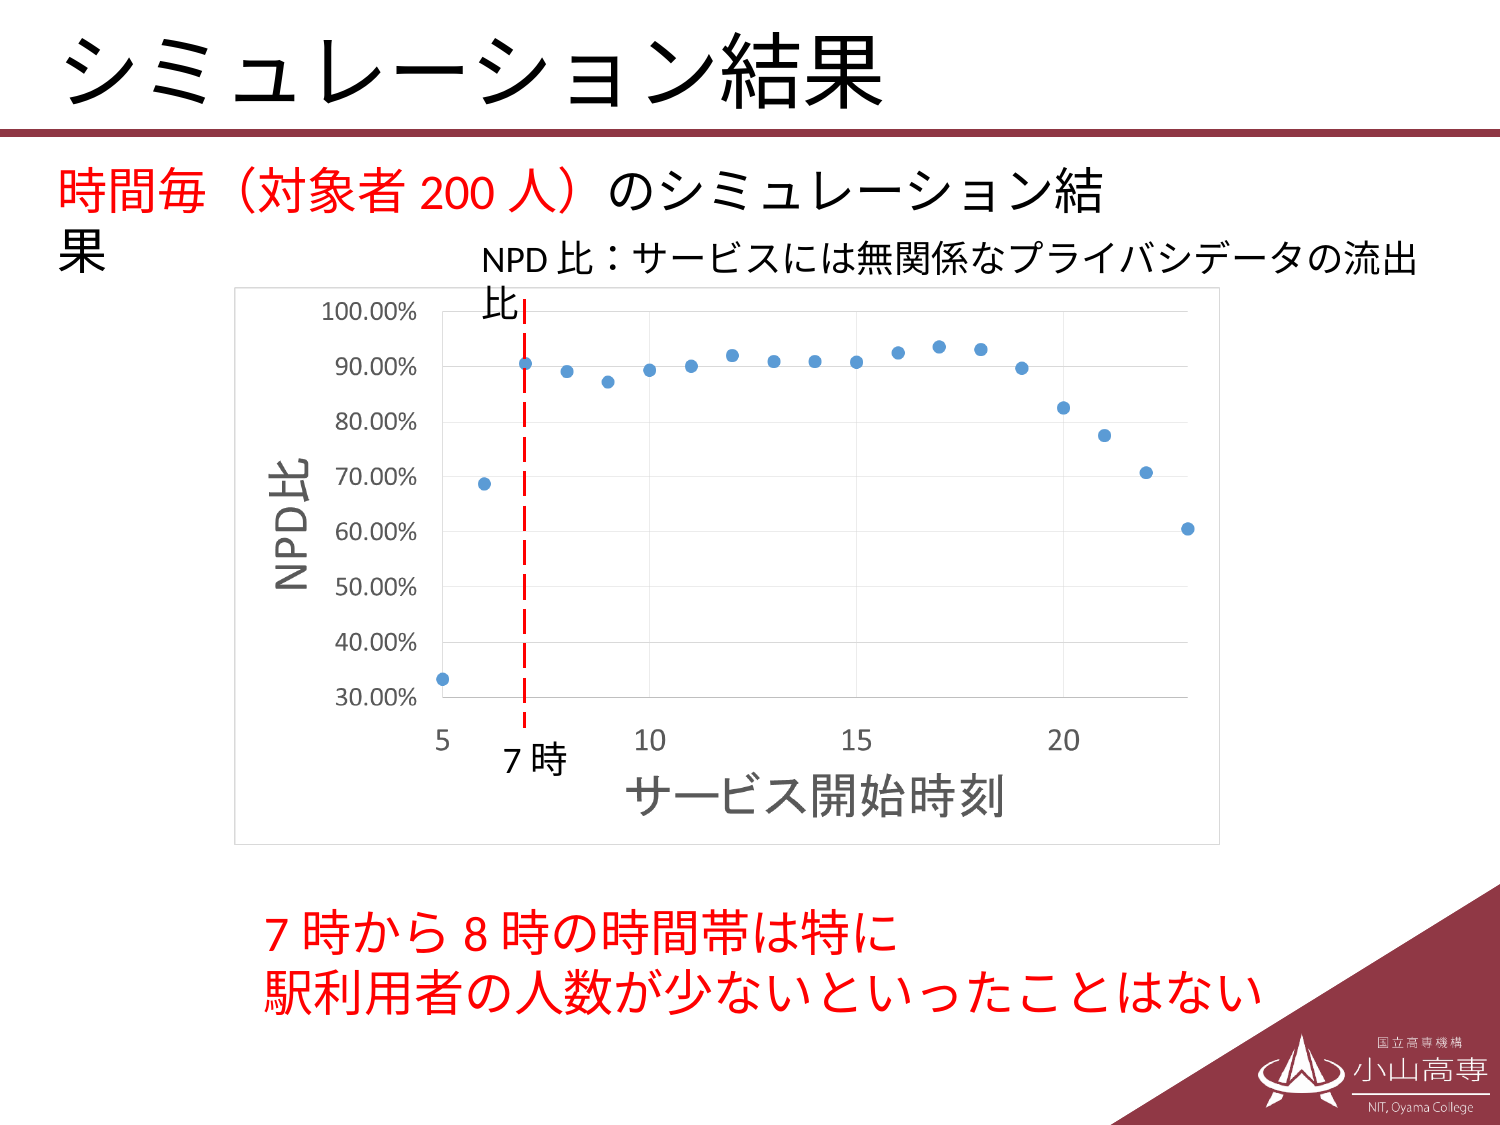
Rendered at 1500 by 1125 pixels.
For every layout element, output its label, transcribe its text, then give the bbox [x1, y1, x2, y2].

text_box NPD比：サービスには無関係なプライバシデータの流出比 [466, 227, 1464, 333]
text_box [234, 287, 1220, 845]
text_box 7時から8時の時間帯は特に 駅利用者の人数が少ないといったことはない [249, 894, 1279, 1029]
title シミュレーション結果 [42, 20, 1294, 130]
picture [0, 129, 1500, 137]
text_box 時間毎（対象者200人）のシミュレーション結果 [42, 151, 1155, 287]
picture [1112, 885, 1500, 1125]
